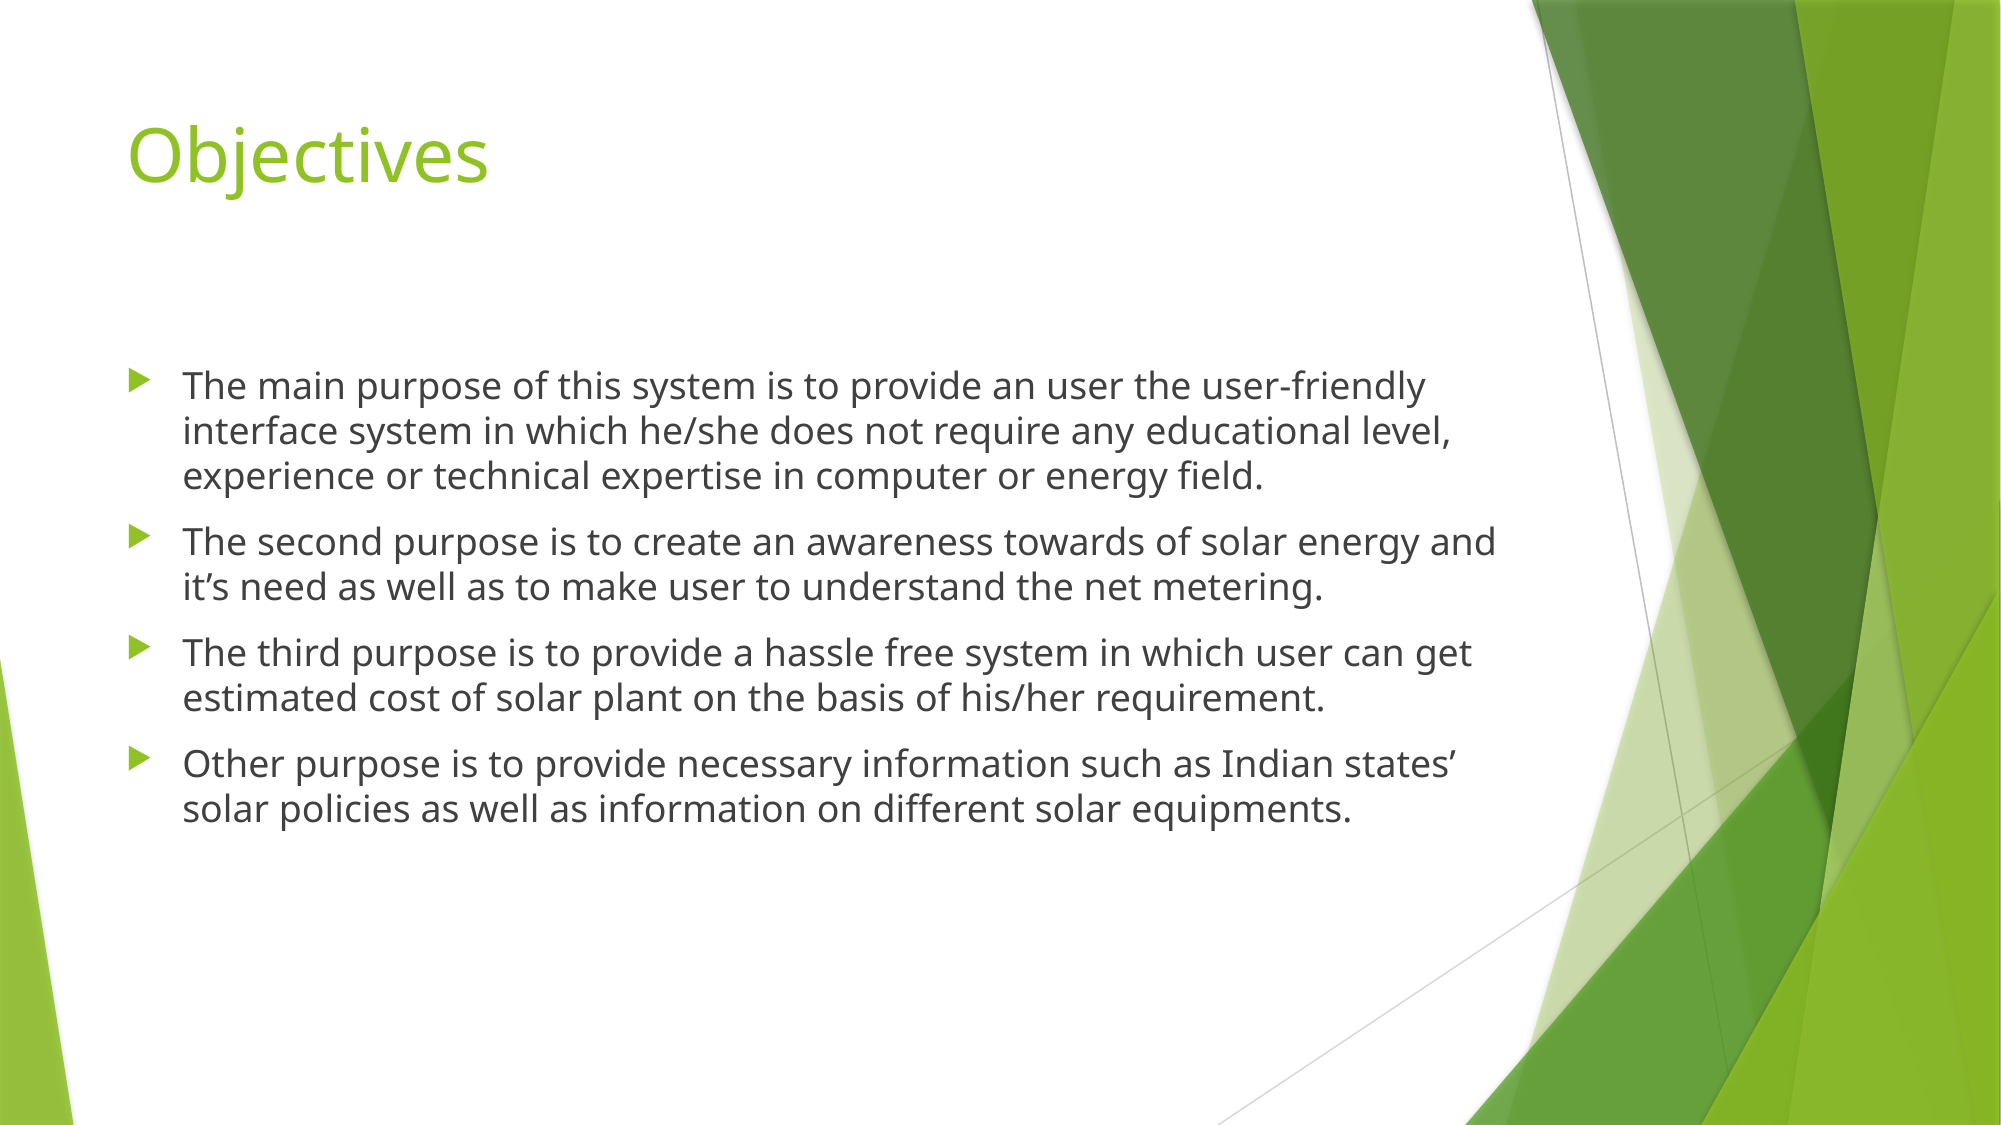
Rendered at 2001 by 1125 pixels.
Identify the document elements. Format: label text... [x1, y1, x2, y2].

title Objectives [111, 99, 1522, 317]
list The main purpose of this system is to provide an user the user-friendly interface system in which he/she does not require any educational level, experience or technical expertise in computer or energy field. The second purpose is to create an awareness towards of solar energy and it’s need as well as to make user to understand the net metering. The third purpose is to provide a hassle free system in which user can get estimated cost of solar plant on the basis of his/her requirement. Other purpose is to provide necessary information such as Indian states’ solar policies as well as information on different solar equipments. [111, 354, 1522, 992]
